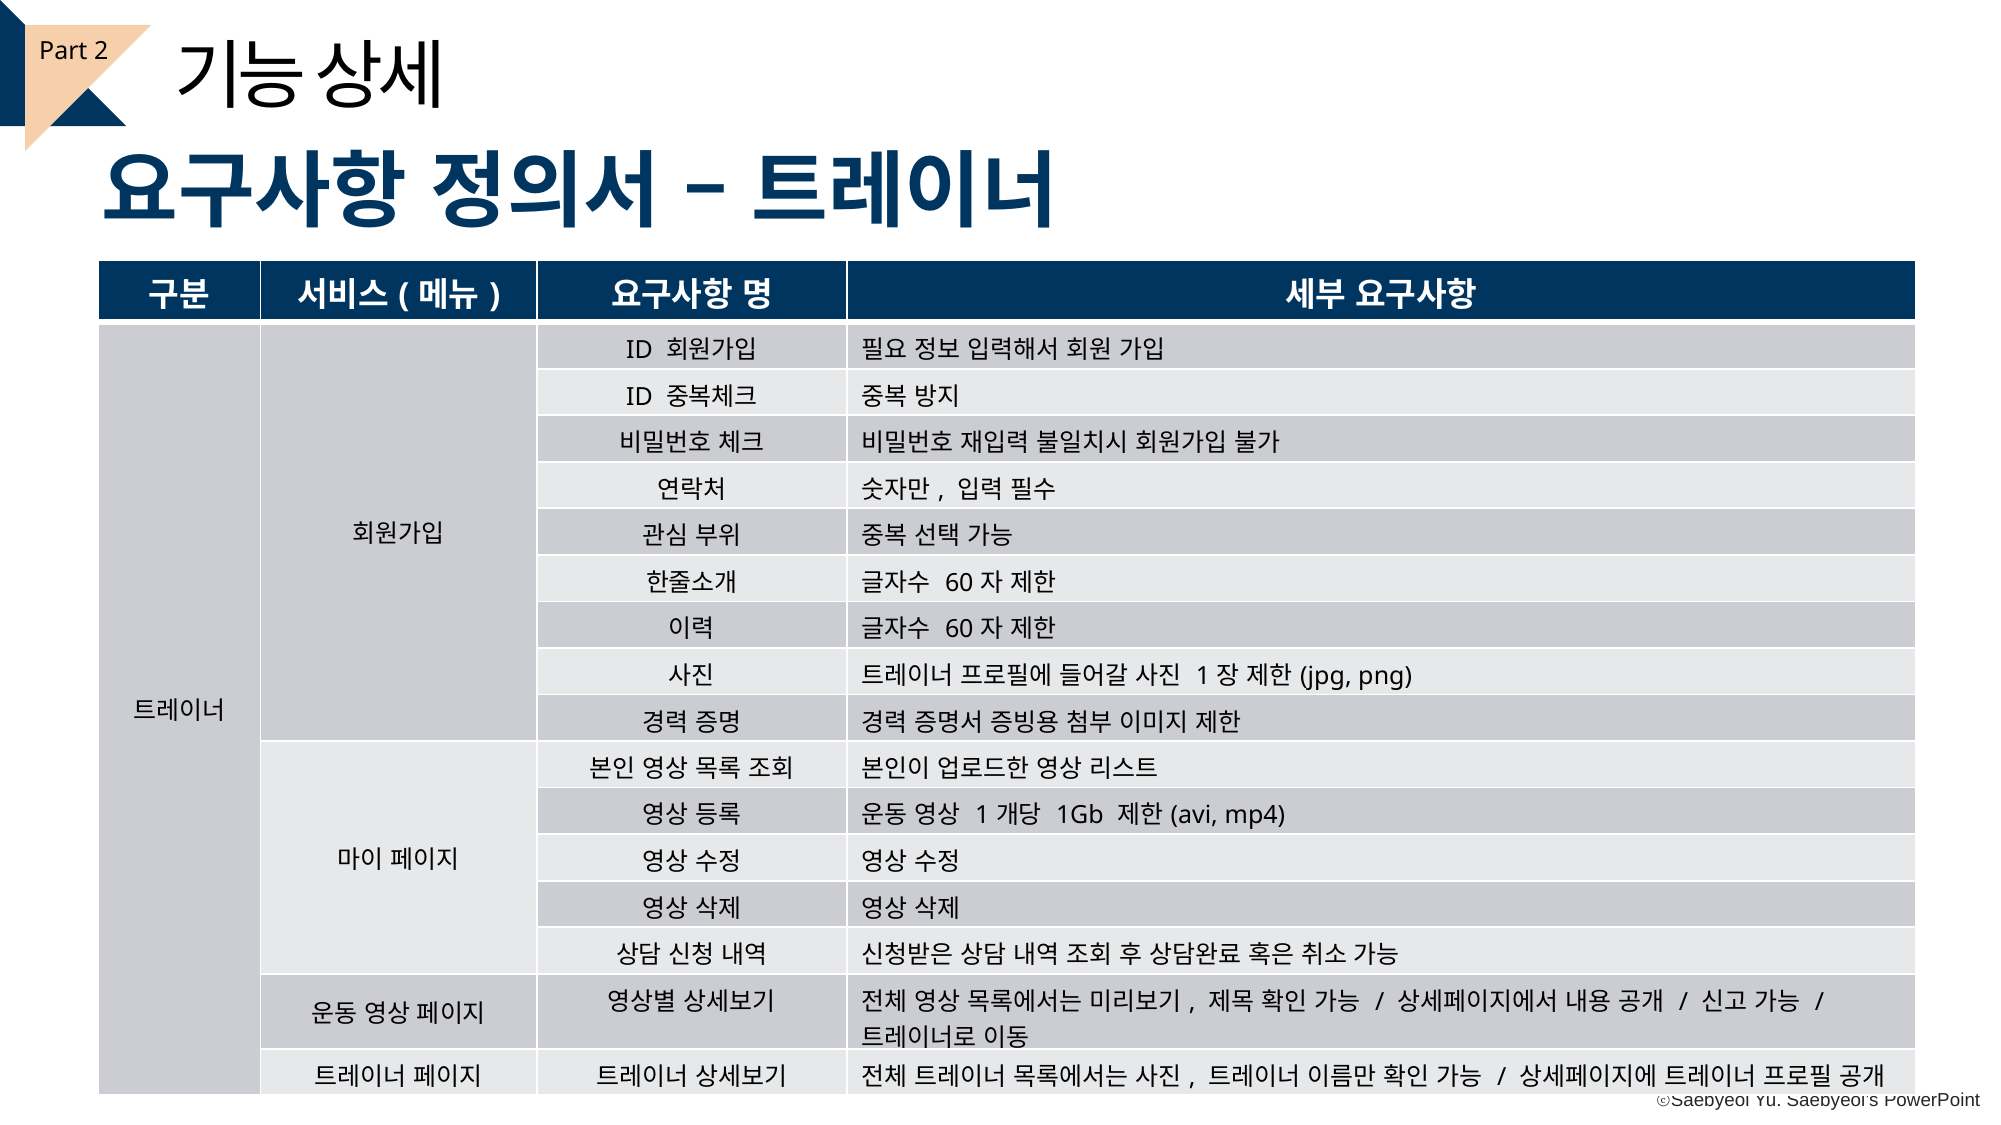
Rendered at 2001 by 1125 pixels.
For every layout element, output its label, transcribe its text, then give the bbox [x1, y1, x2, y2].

table_cell 영상 수정 [538, 835, 846, 880]
table_cell 비밀번호 재입력 불일치시 회원가입 불가 [848, 416, 1915, 461]
table_cell 관심 부위 [538, 509, 846, 554]
table_header 요구사항 명 [538, 261, 846, 319]
table_cell 경력 증명서 증빙용 첨부 이미지 제한 [848, 695, 1915, 740]
text_box [24, 23, 154, 54]
table_cell ID 회원가입 [538, 325, 846, 368]
table_cell 트레이너 페이지 [261, 1050, 536, 1094]
table_cell 중복 방지 [848, 370, 1915, 414]
table_cell 영상 삭제 [538, 882, 846, 926]
table_cell 영상별 상세보기 [538, 975, 846, 1048]
table_cell 전체 트레이너 목록에서는 사진, 트레이너 이름만 확인 가능 / 상세페이지에 트레이너 프로필 공개 [848, 1050, 1915, 1094]
table_header 서비스(메뉴) [261, 261, 536, 319]
table_cell 트레이너 [99, 325, 260, 1094]
table_cell 전체 영상 목록에서는 미리보기, 제목 확인 가능 / 상세페이지에서 내용 공개 / 신고 가능 / 트레이너로 이동 [848, 975, 1915, 1048]
table_header 구분 [99, 261, 260, 319]
table_cell 필요 정보 입력해서 회원 가입 [848, 325, 1915, 368]
table_cell 상담 신청 내역 [538, 928, 846, 973]
table_cell 연락처 [538, 463, 846, 507]
text_box [24, 73, 105, 154]
table_cell 운동 영상 1개당 1Gb 제한(avi, mp4) [848, 788, 1915, 833]
table_cell 영상 수정 [848, 835, 1915, 880]
text_box [51, 88, 129, 128]
text_box [0, 0, 25, 128]
table_cell 비밀번호 체크 [538, 416, 846, 461]
table_cell 중복 선택 가능 [848, 509, 1915, 554]
table_cell 영상 삭제 [848, 882, 1915, 926]
table_cell 숫자만, 입력 필수 [848, 463, 1915, 507]
table_cell ID 중복체크 [538, 370, 846, 414]
table_cell 경력 증명 [538, 695, 846, 740]
table_cell 회원가입 [261, 325, 536, 740]
table_cell 사진 [538, 649, 846, 694]
table_cell 트레이너 상세보기 [538, 1050, 846, 1094]
table_cell 본인이 업로드한 영상 리스트 [848, 742, 1915, 787]
table_cell 글자수 60자 제한 [848, 556, 1915, 601]
table_cell 영상 등록 [538, 788, 846, 833]
table_cell 신청받은 상담 내역 조회 후 상담완료 혹은 취소 가능 [848, 928, 1915, 973]
text_box 기능 상세 [159, 19, 462, 125]
text_box 요구사항 정의서 – 트레이너 [86, 129, 1073, 245]
table_cell 글자수 60자 제한 [848, 602, 1915, 647]
table_cell 운동 영상 페이지 [261, 975, 536, 1048]
table_cell 트레이너 프로필에 들어갈 사진 1장 제한(jpg, png) [848, 649, 1915, 694]
table_header 세부 요구사항 [848, 261, 1915, 319]
table_cell 본인 영상 목록 조회 [538, 742, 846, 787]
text_box Part 2 [24, 27, 124, 73]
table_cell 마이 페이지 [261, 742, 536, 973]
table_cell 이력 [538, 602, 846, 647]
table_cell 한줄소개 [538, 556, 846, 601]
